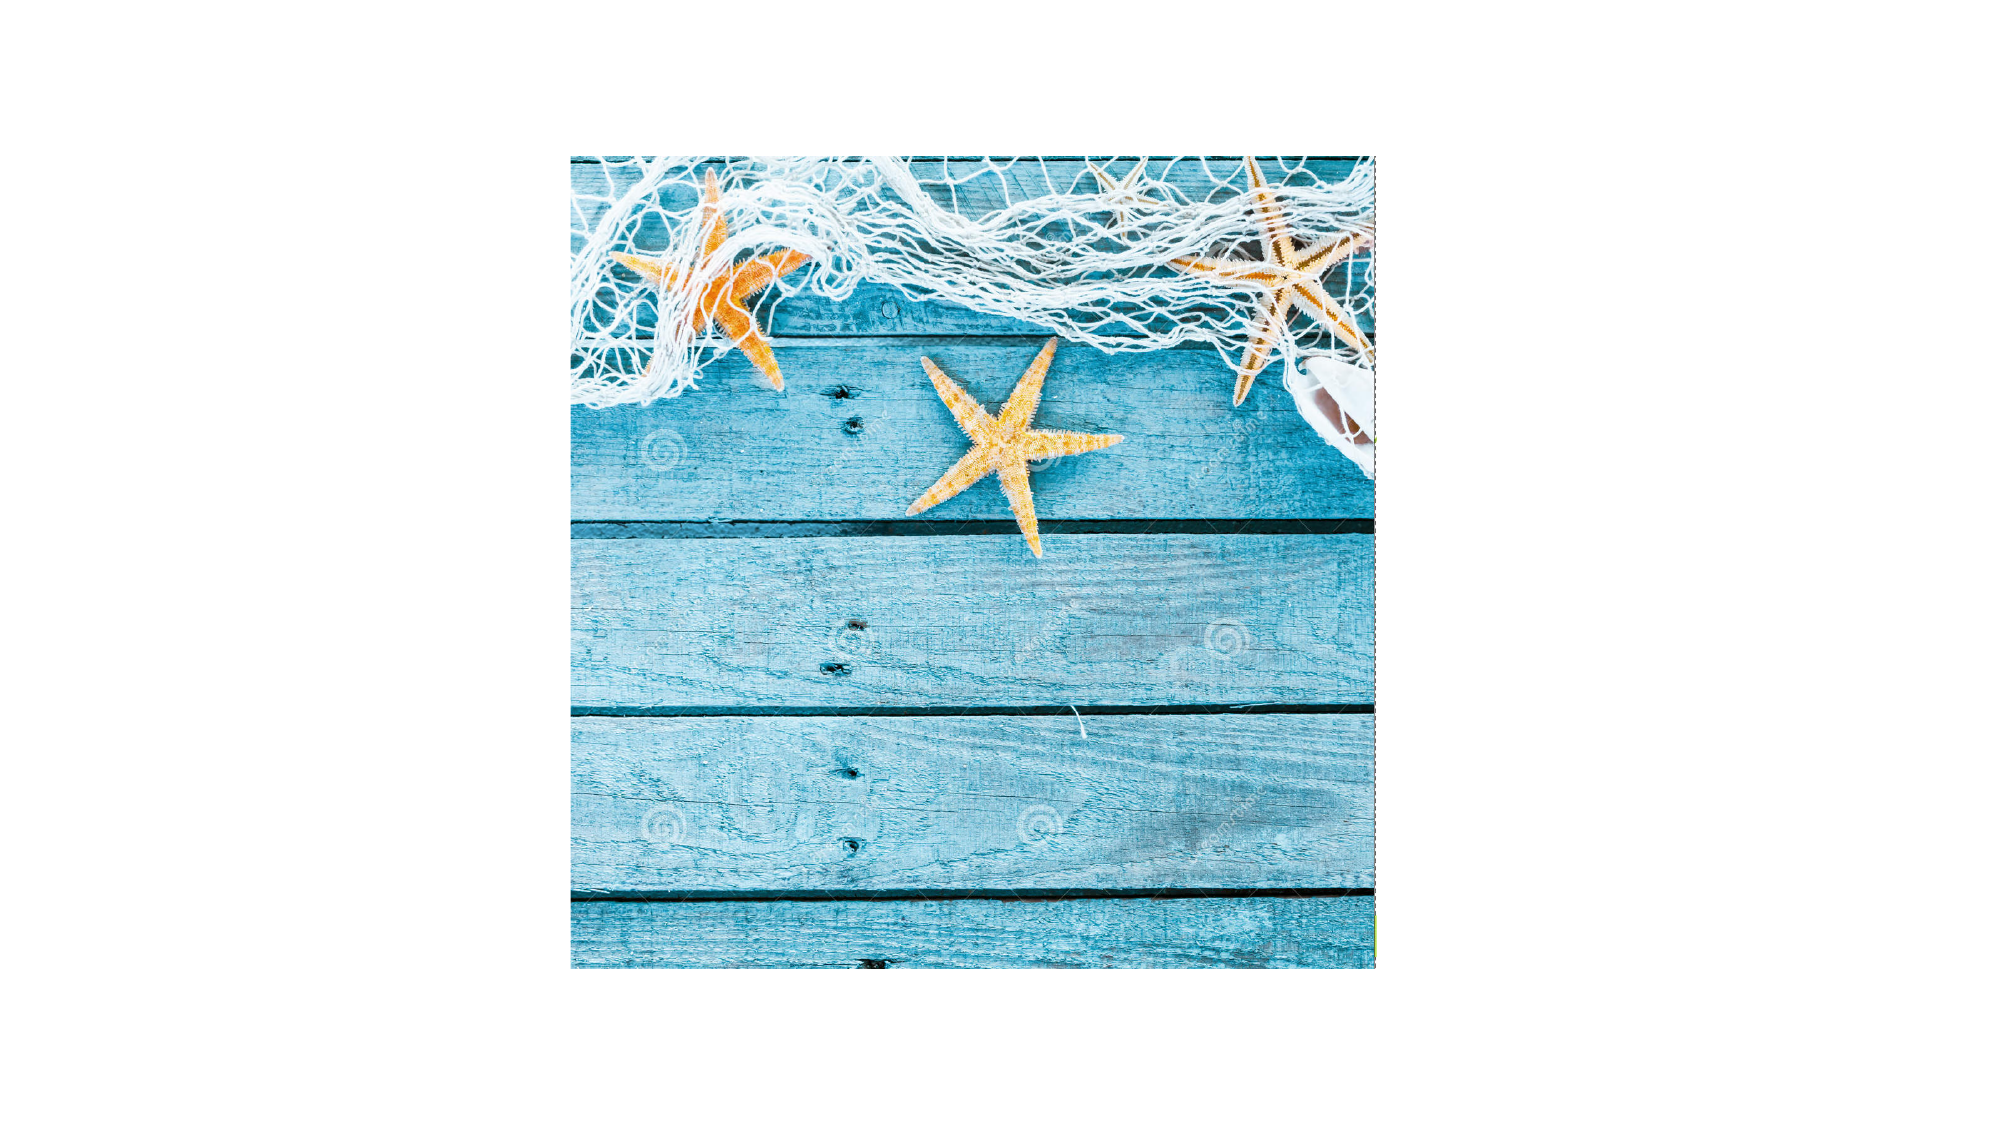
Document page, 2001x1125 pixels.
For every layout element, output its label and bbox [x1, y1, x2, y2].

picture [570, 156, 1377, 969]
